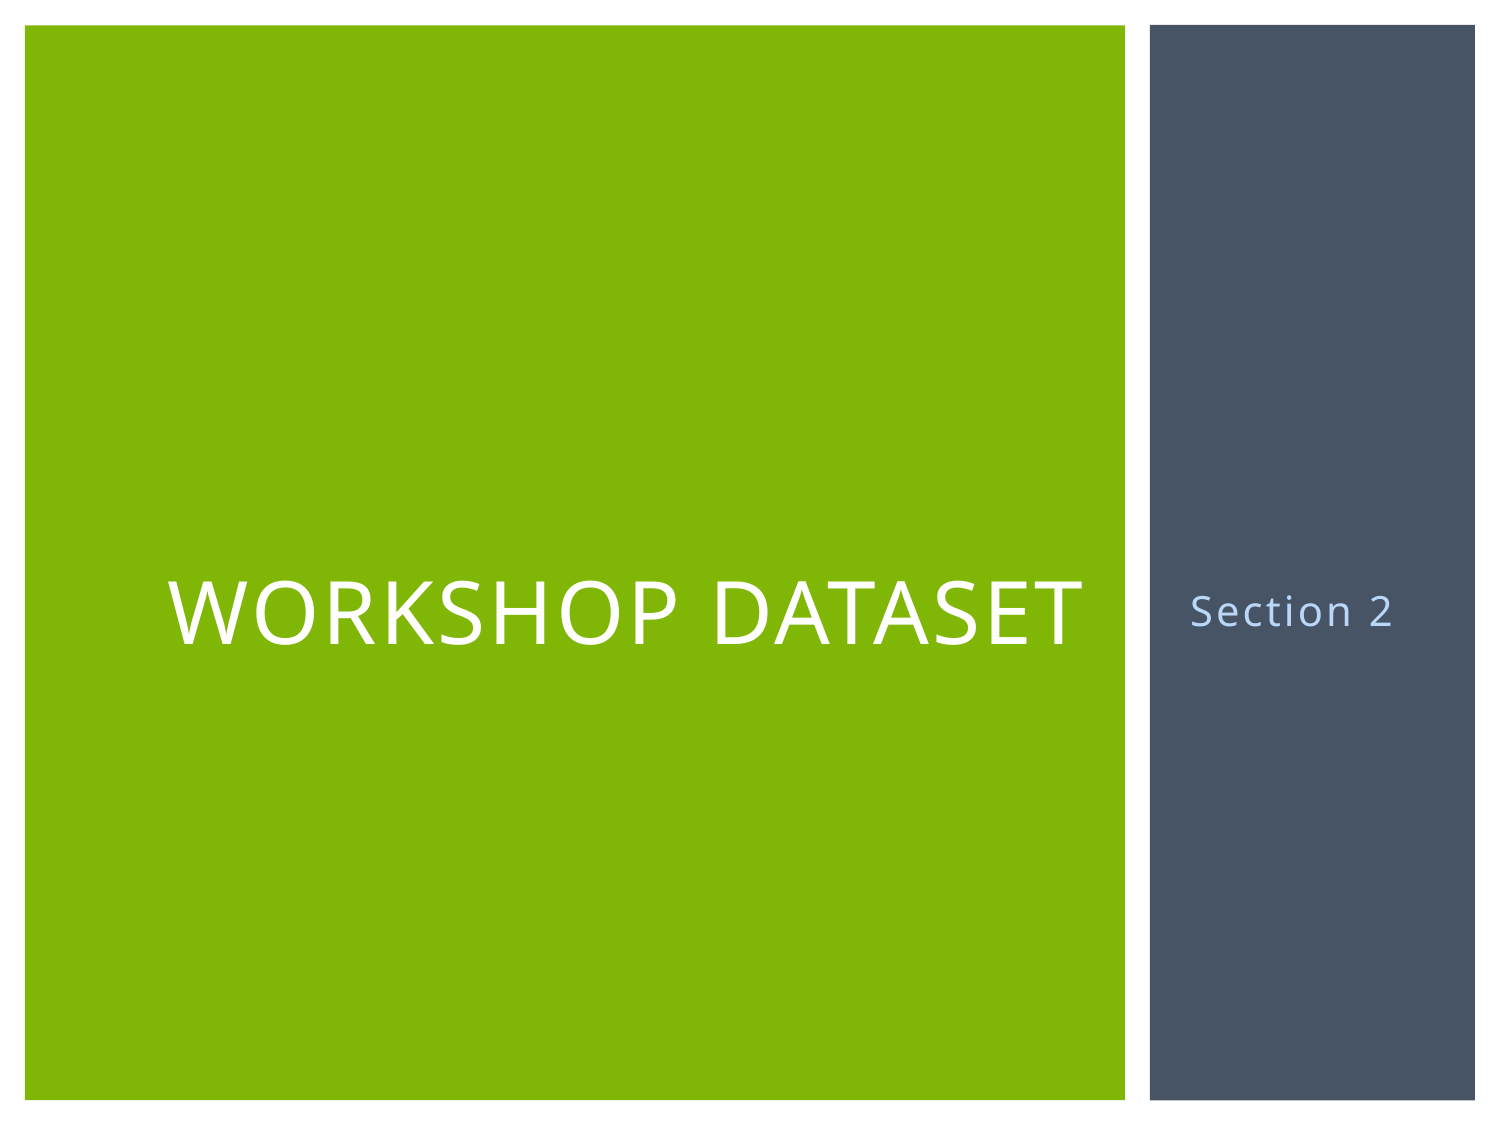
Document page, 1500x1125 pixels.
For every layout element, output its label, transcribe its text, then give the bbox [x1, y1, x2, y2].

list Section 2 [1175, 474, 1438, 745]
title Workshop dataset [62, 474, 1100, 745]
